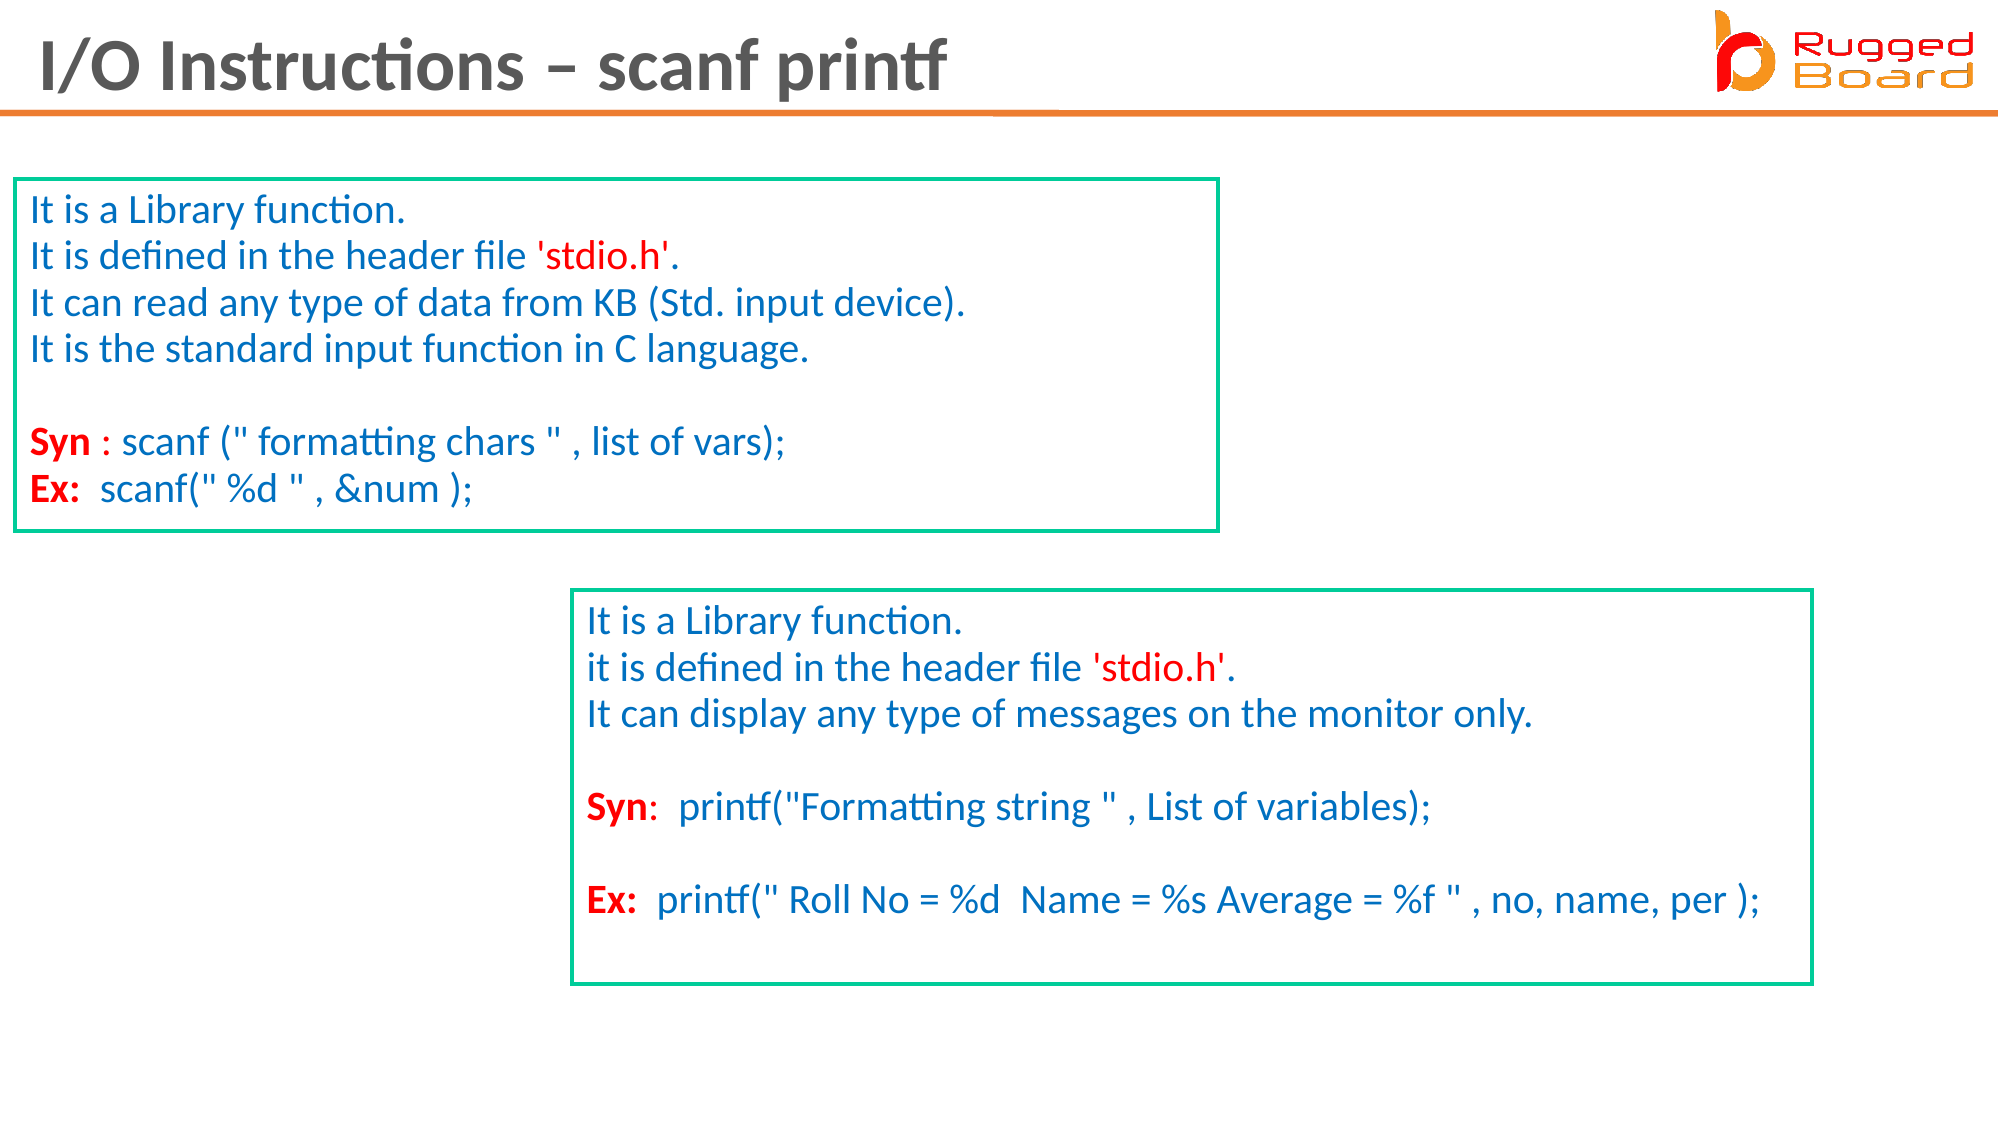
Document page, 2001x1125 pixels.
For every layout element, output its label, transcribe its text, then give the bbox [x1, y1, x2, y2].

text_box I/O Instructions – scanf printf [23, 16, 1069, 105]
text_box It is a Library function. It is defined in the header file 'stdio.h'. It can read any type of data from KB (Std. input device). It is the standard input function in C language. Syn : scanf (" formatting chars " , list of vars); Ex: scanf(" %d " , &num ); [13, 177, 1220, 533]
picture [1709, 8, 1981, 106]
text_box It is a Library function. it is defined in the header file 'stdio.h'. It can display any type of messages on the monitor only. Syn: printf("Formatting string " , List of variables); Ex: printf(" Roll No = %d Name = %s Average = %f " , no, name, per ); [570, 588, 1814, 986]
